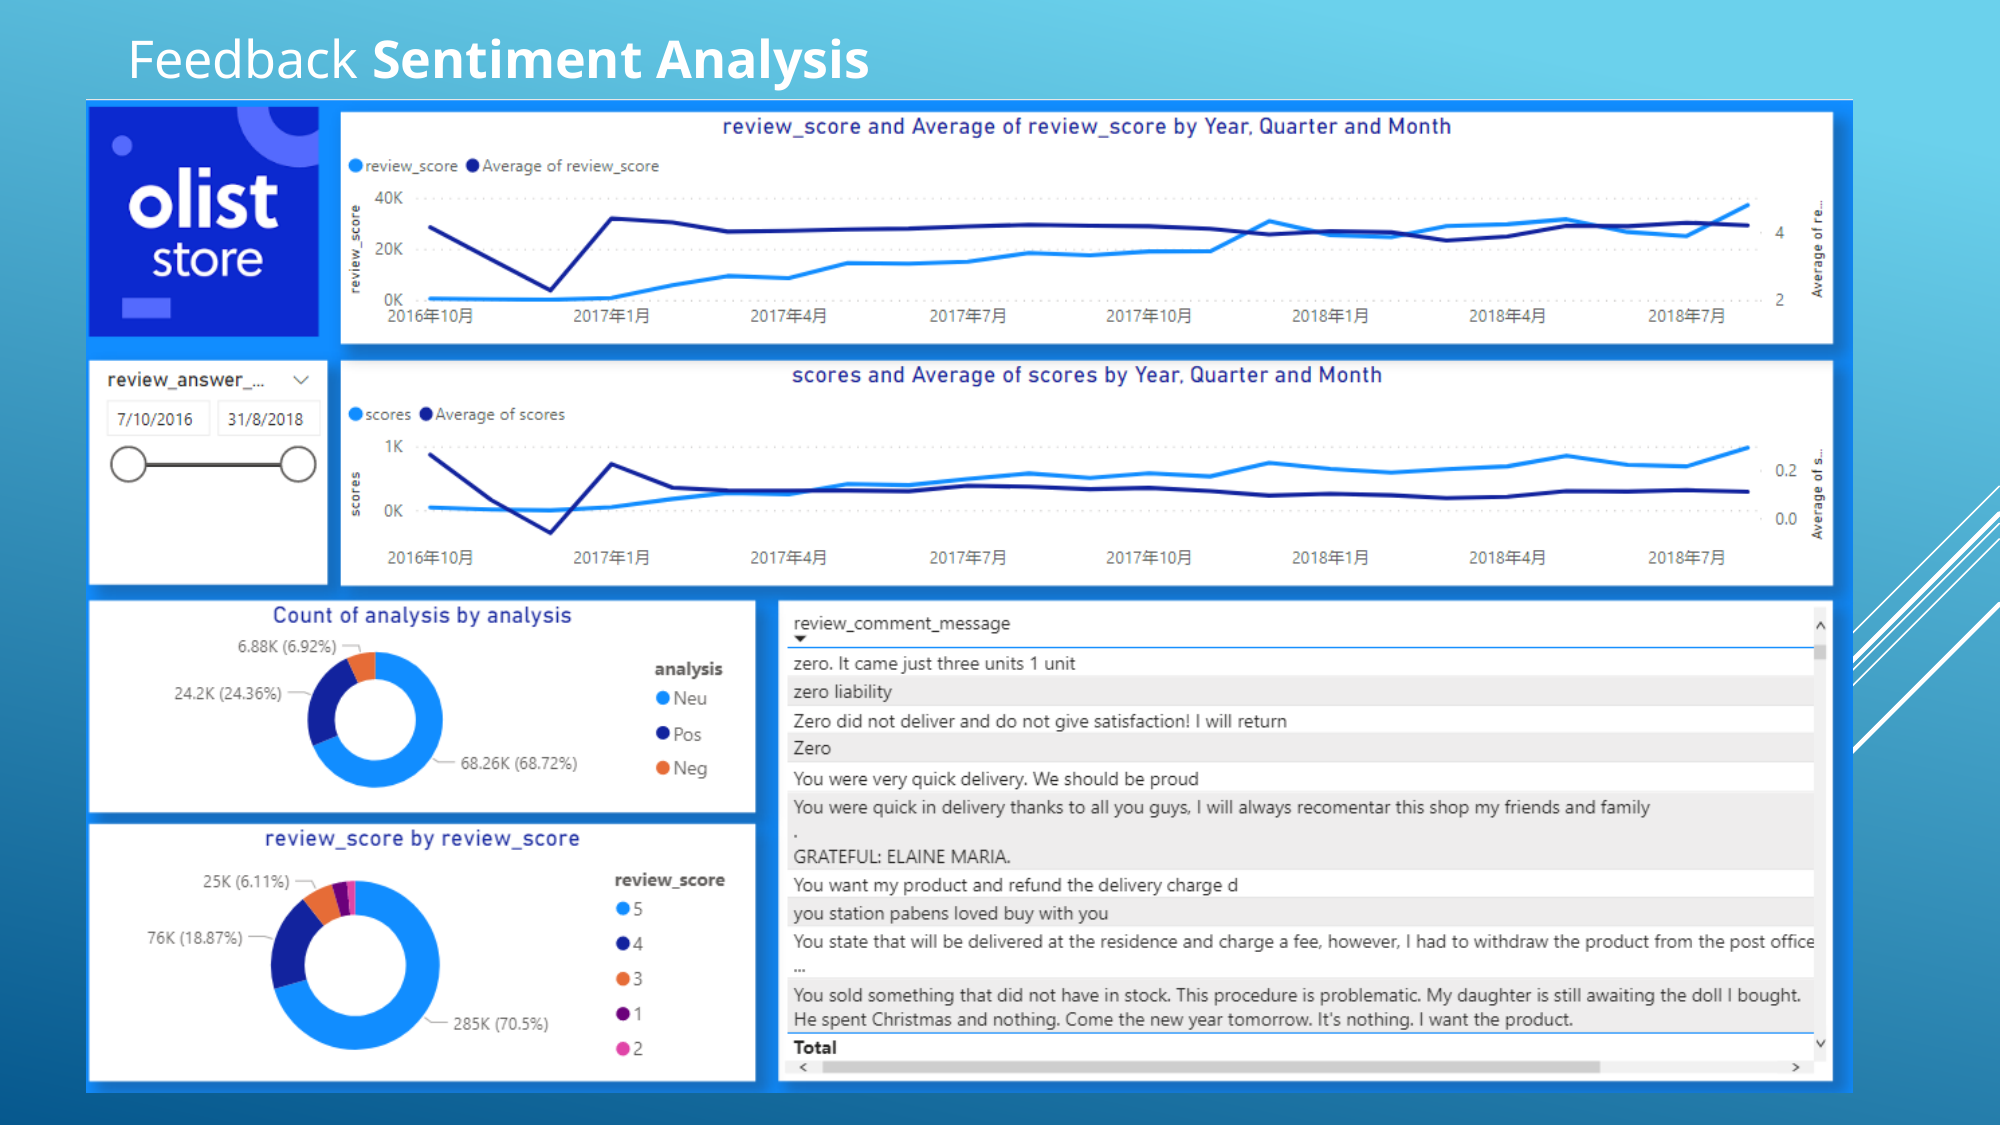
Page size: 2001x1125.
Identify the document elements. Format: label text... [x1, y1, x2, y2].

list Feedback Sentiment Analysis [112, 0, 1513, 99]
picture [86, 99, 1853, 1093]
